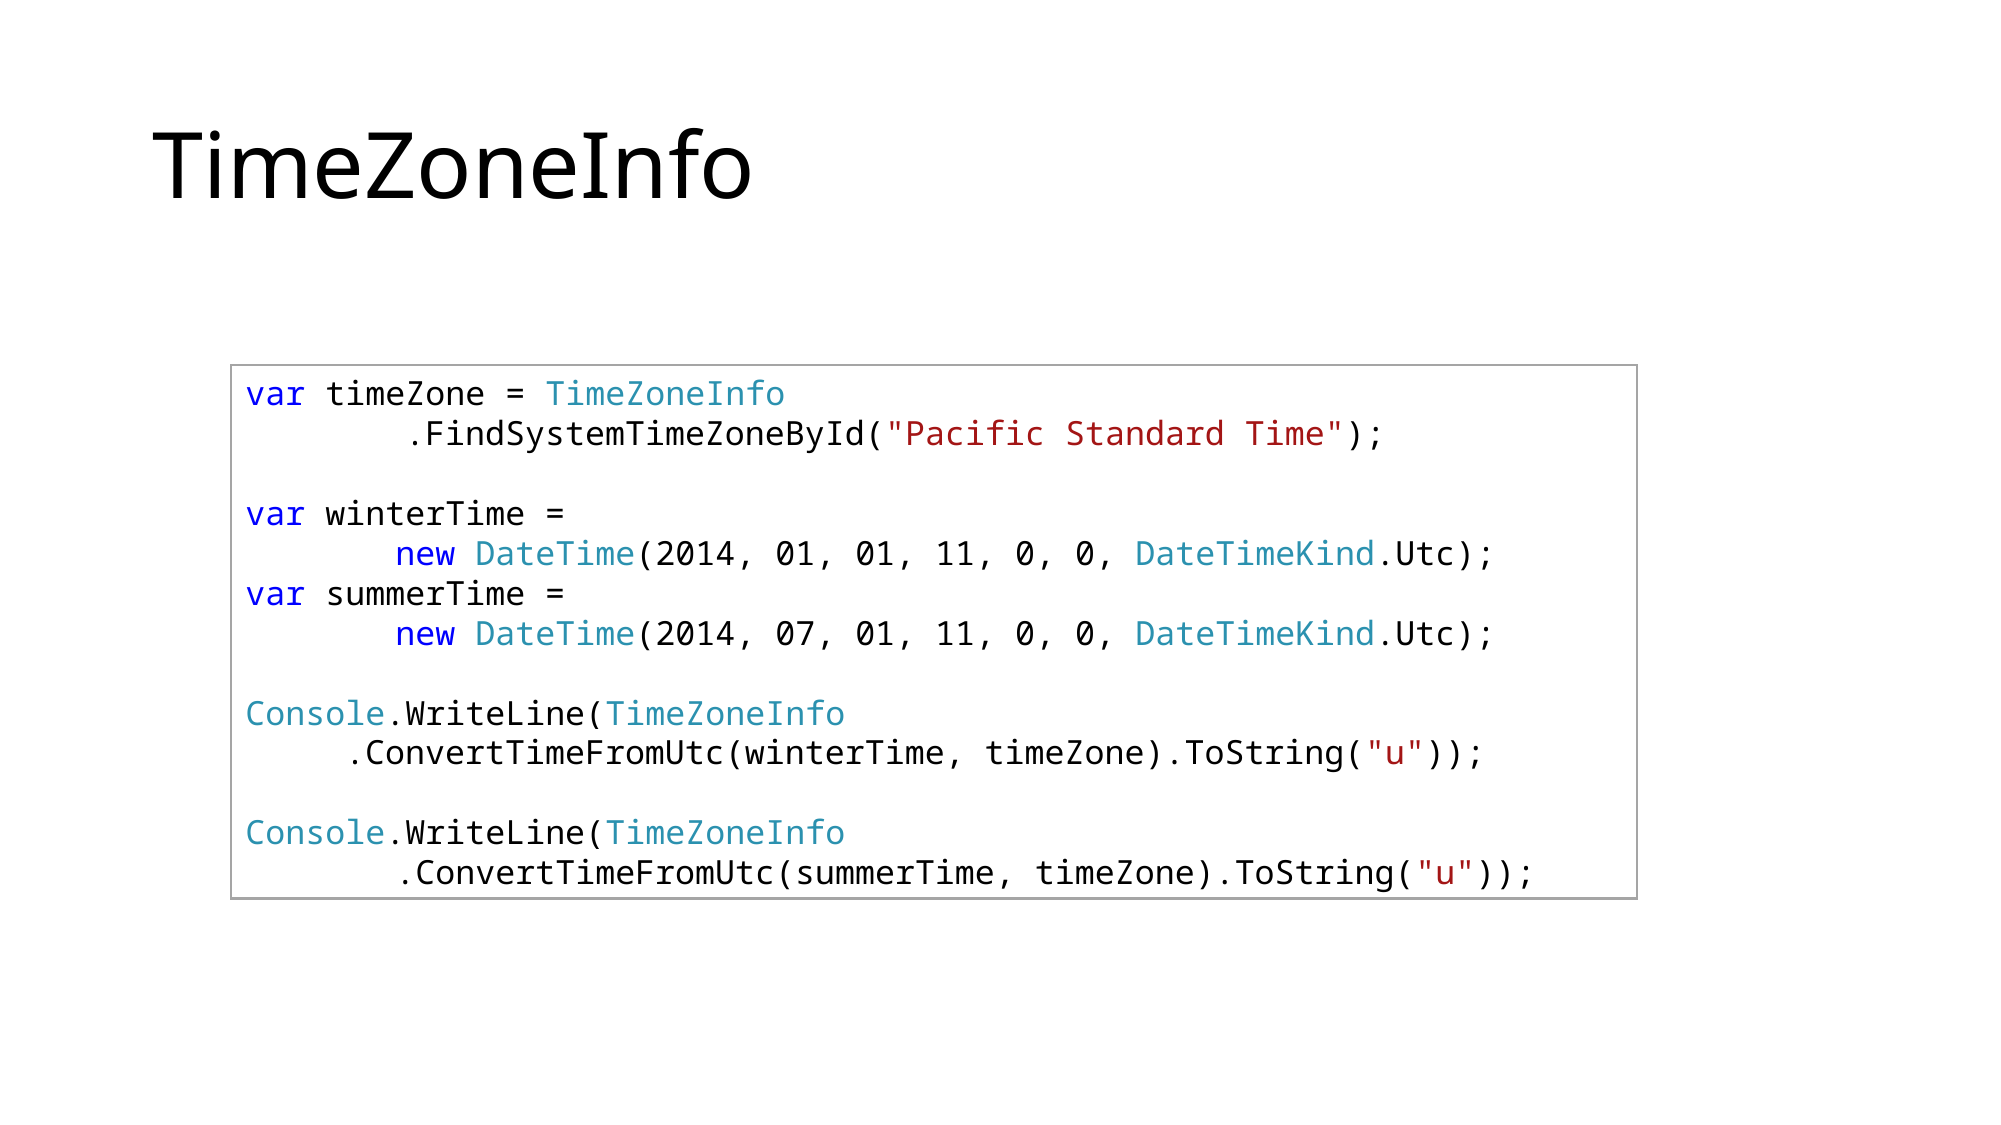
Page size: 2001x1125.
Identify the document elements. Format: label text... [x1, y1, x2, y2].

text_box var timeZone = TimeZoneInfo .FindSystemTimeZoneById("Pacific Standard Time"); var winterTime = new DateTime(2014, 01, 01, 11, 0, 0, DateTimeKind.Utc); var summerTime = new DateTime(2014, 07, 01, 11, 0, 0, DateTimeKind.Utc); Console.WriteLine(TimeZoneInfo .ConvertTimeFromUtc(winterTime, timeZone).ToString("u")); Console.WriteLine(TimeZoneInfo .ConvertTimeFromUtc(summerTime, timeZone).ToString("u")); [230, 364, 1638, 900]
title TimeZoneInfo [137, 59, 1863, 278]
